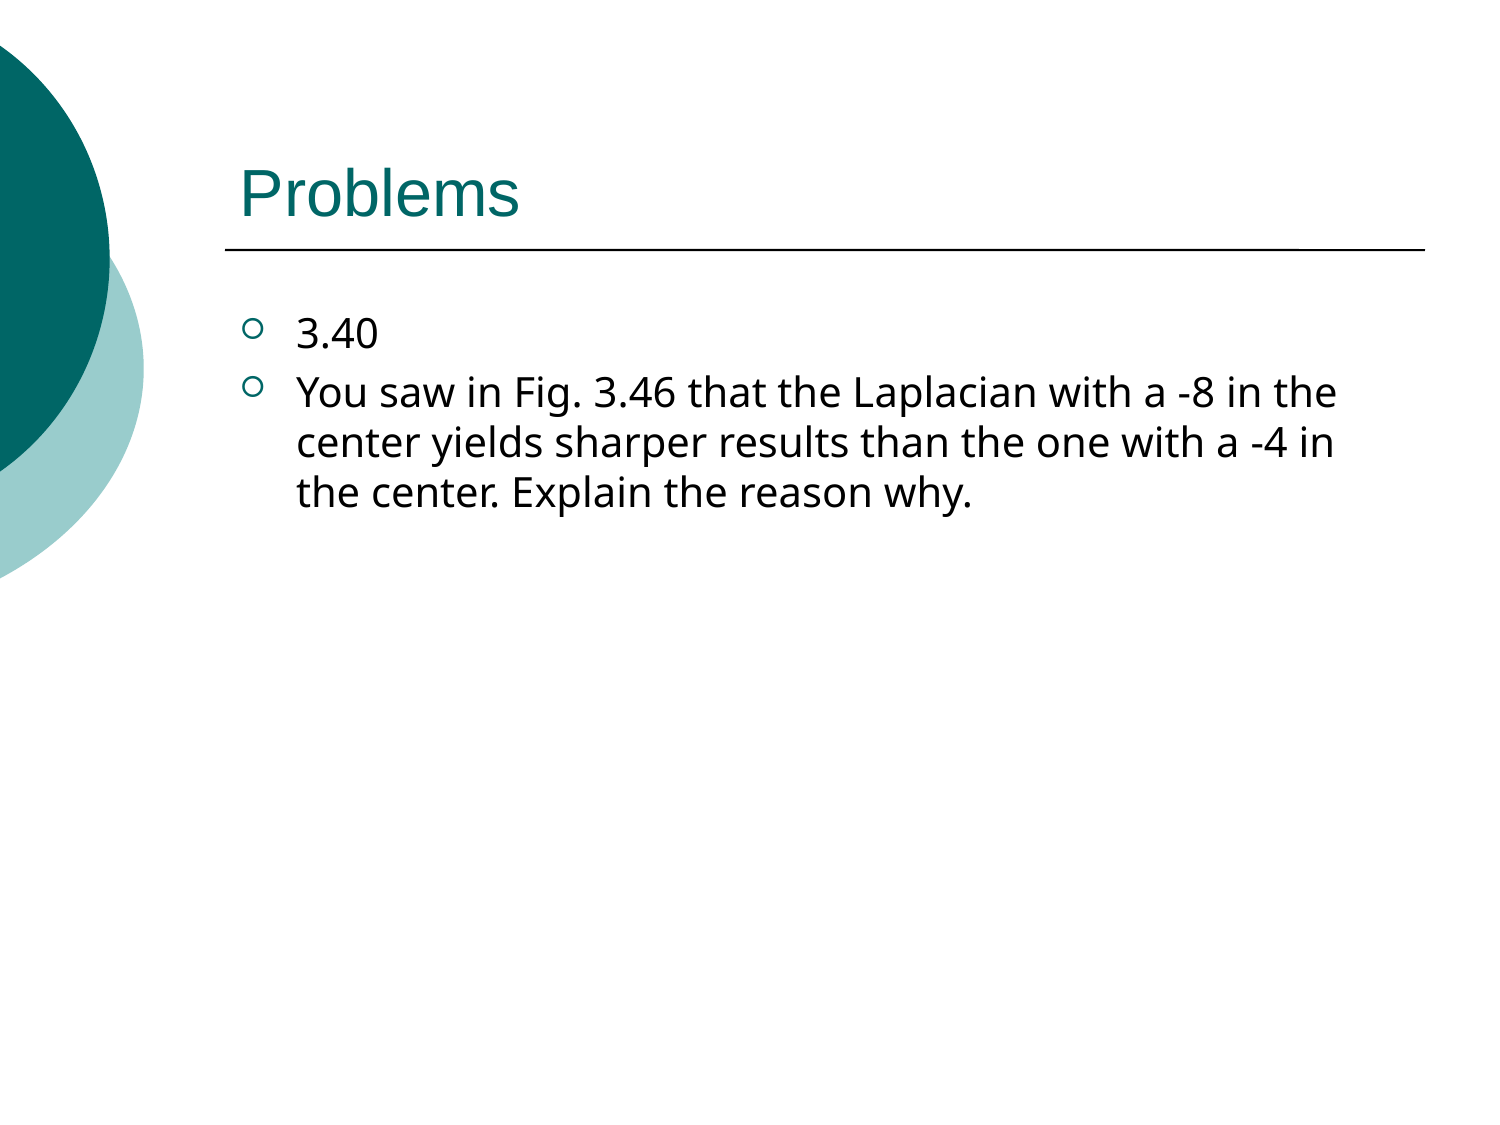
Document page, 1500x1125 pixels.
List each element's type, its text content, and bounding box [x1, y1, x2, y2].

list 3.40 You saw in Fig. 3.46 that the Laplacian with a -8 in the center yields sharper results than the one with a -4 in the center. Explain the reason why. [224, 299, 1425, 988]
title Problems [224, 49, 1425, 237]
